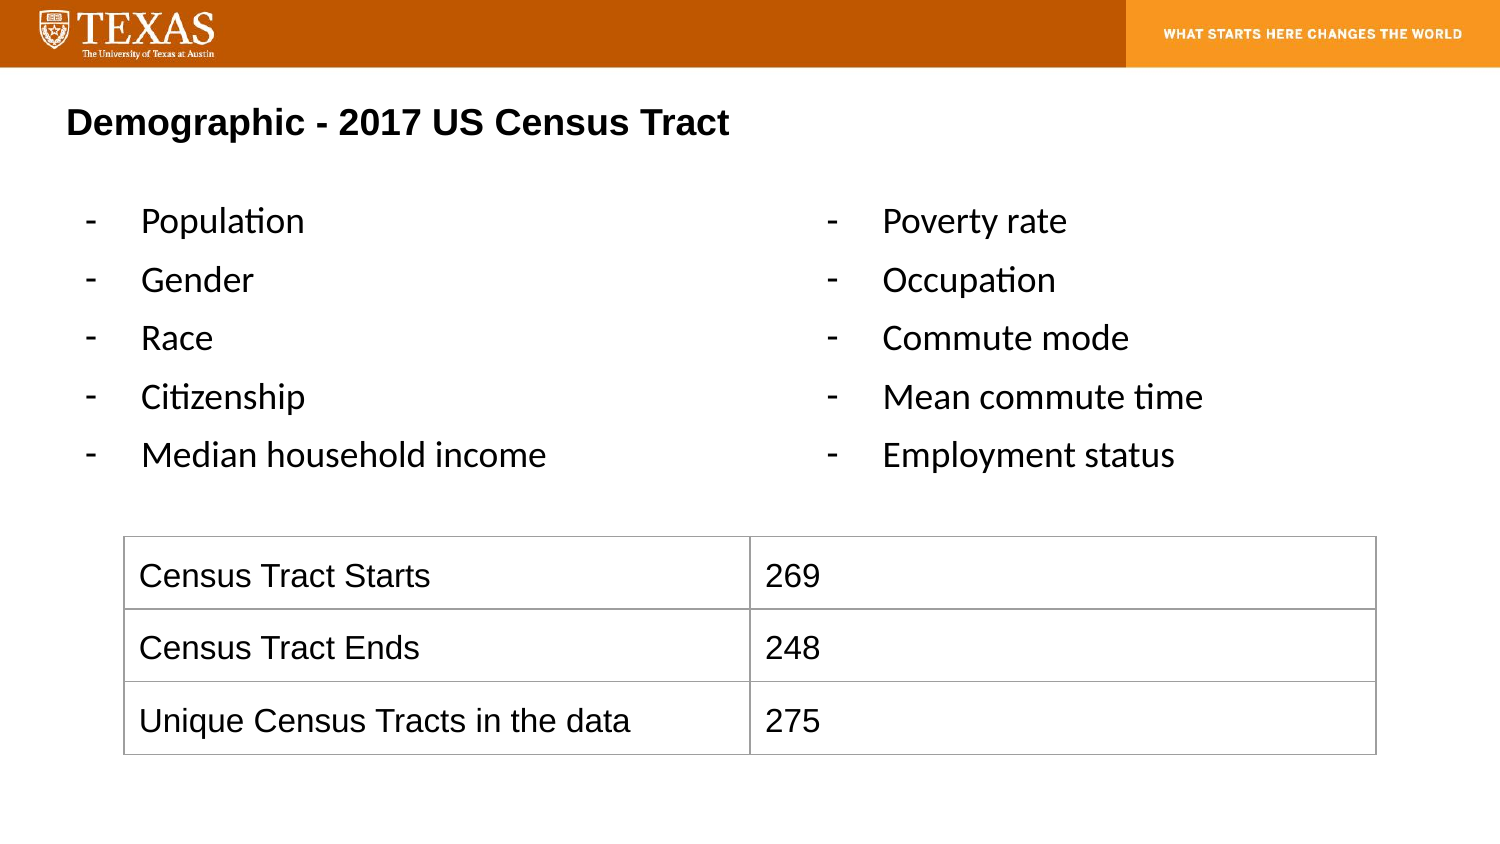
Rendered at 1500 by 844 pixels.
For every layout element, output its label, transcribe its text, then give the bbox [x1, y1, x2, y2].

picture [0, 0, 1500, 844]
list Population Gender Race Citizenship Median household income [51, 189, 708, 750]
table_cell Unique Census Tracts in the data [125, 682, 749, 754]
table_header 269 [751, 537, 1375, 608]
table_header Census Tract Starts [125, 537, 749, 608]
table_cell Census Tract Ends [125, 610, 749, 681]
table_cell 248 [751, 610, 1375, 681]
title Demographic - 2017 US Census Tract [51, 72, 1449, 167]
list Poverty rate Occupation Commute mode Mean commute time Employment status [792, 189, 1449, 750]
table_cell 275 [751, 682, 1375, 754]
